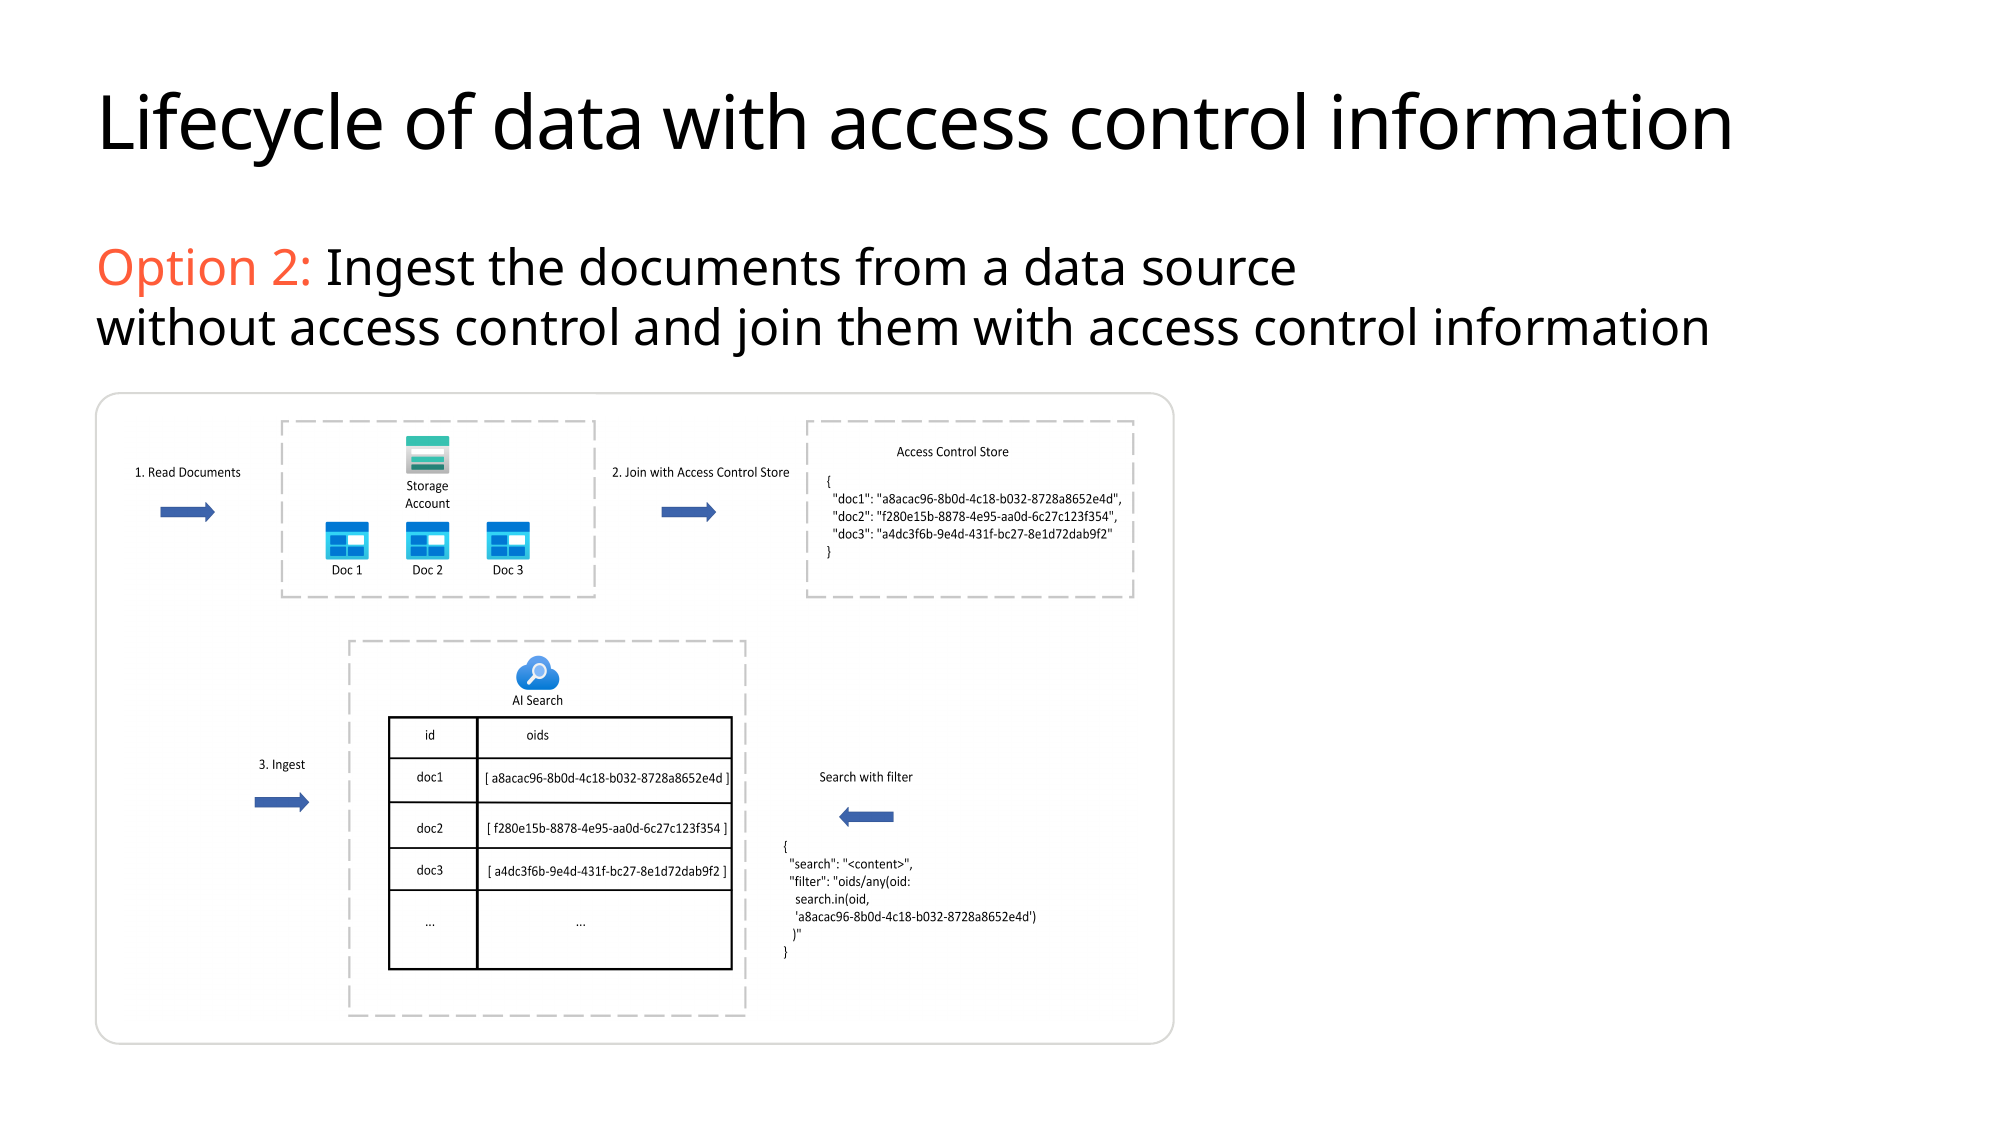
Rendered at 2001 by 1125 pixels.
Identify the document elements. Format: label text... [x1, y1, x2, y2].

title Lifecycle of data with access control information [96, 75, 1904, 166]
picture [124, 416, 1138, 1021]
text_box [95, 393, 1174, 1044]
list Option 2: Ingest the documents from a data source without access control and join them with access control information [96, 235, 1905, 874]
